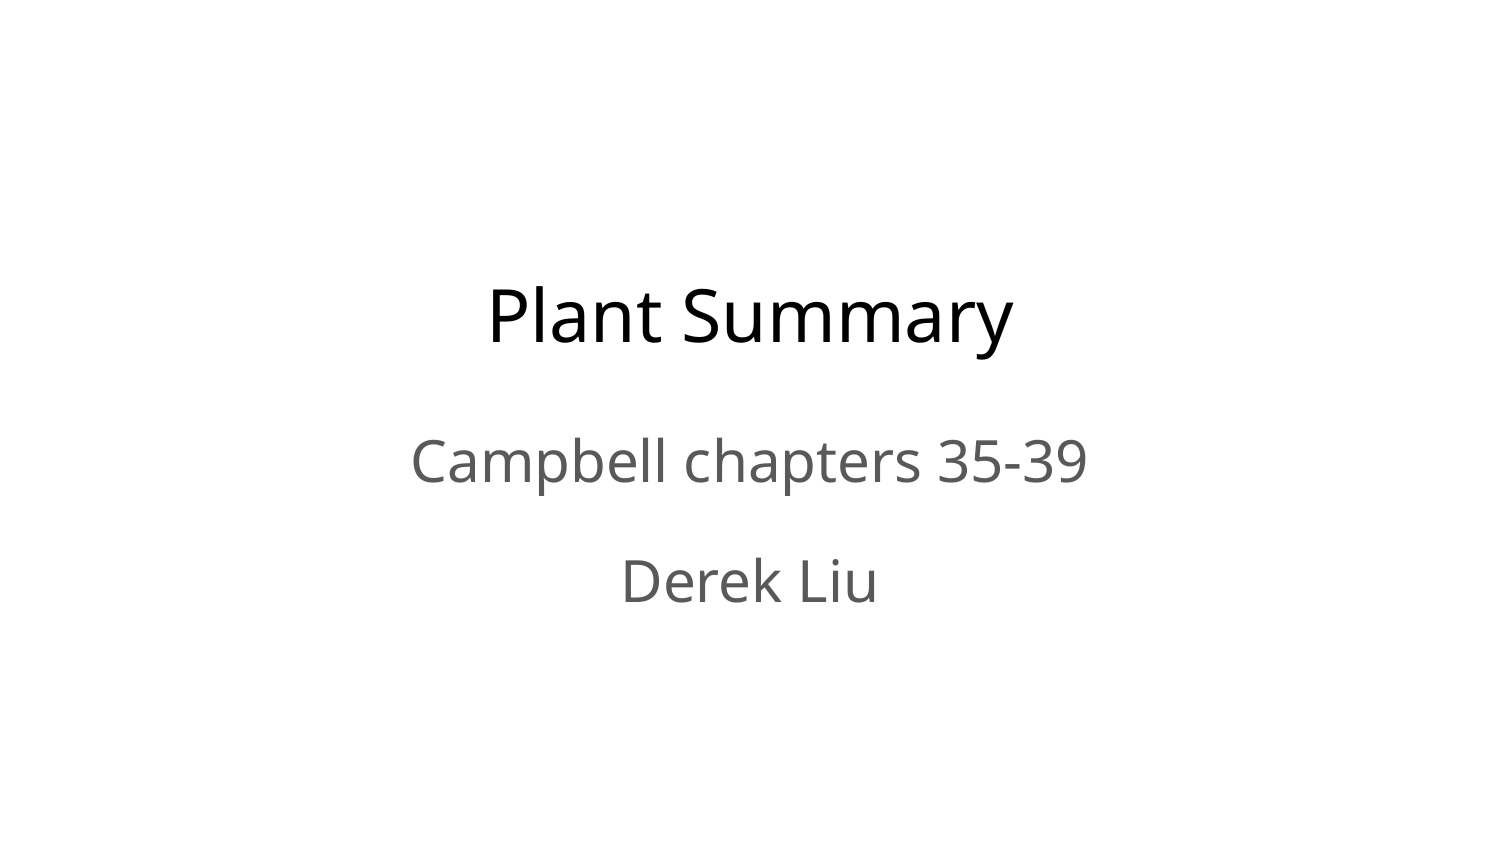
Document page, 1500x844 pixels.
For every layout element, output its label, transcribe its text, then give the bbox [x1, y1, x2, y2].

title Plant Summary [51, 249, 1449, 380]
subtitle Derek Liu [51, 536, 1449, 656]
subtitle Campbell chapters 35-39 [51, 405, 1449, 536]
